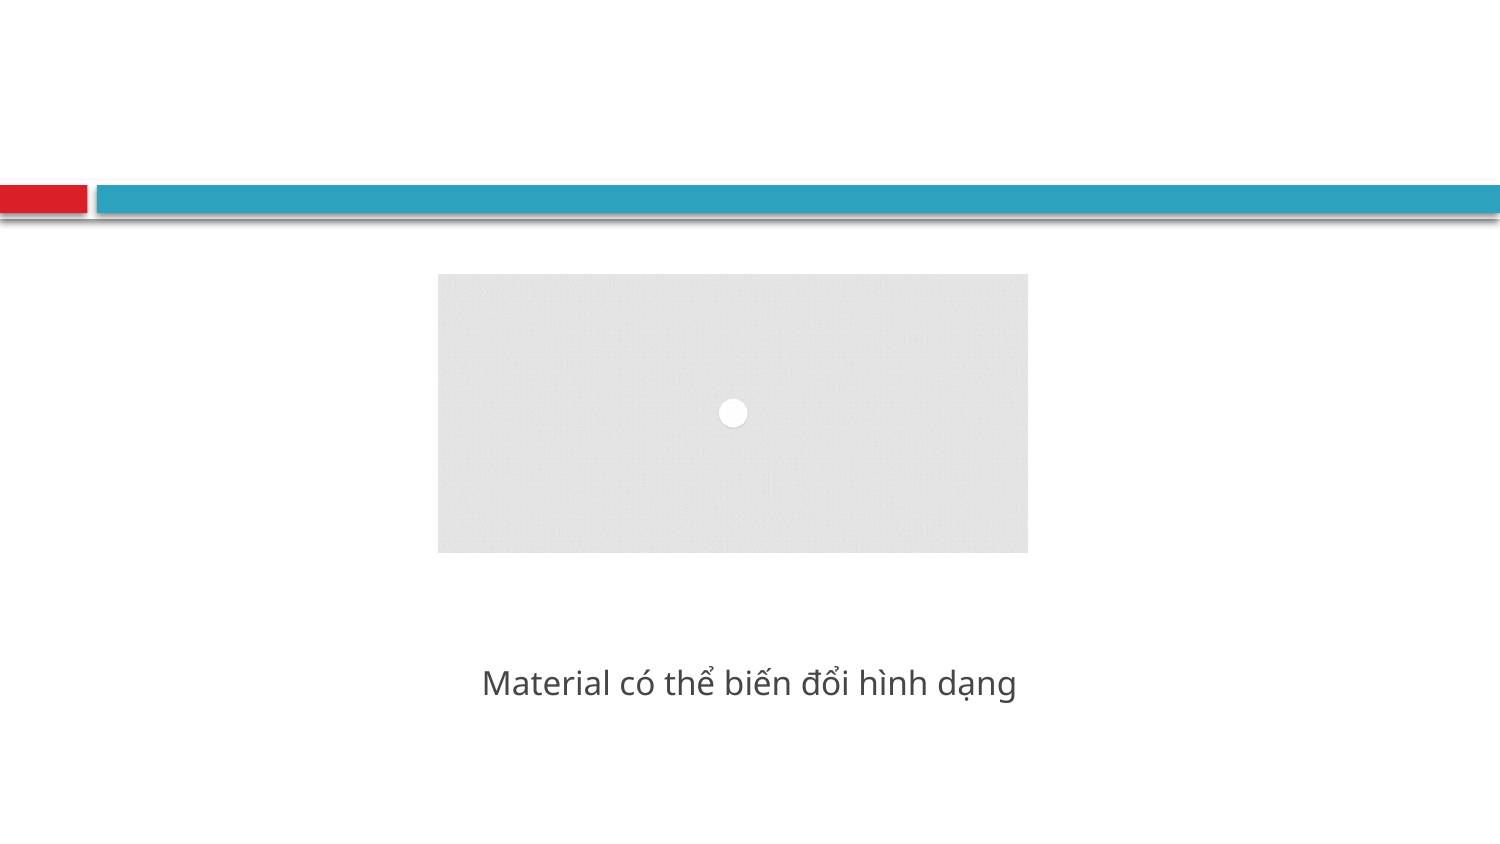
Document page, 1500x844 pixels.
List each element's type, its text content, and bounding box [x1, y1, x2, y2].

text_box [437, 273, 1029, 554]
text_box Material có thể biến đổi hình dạng [0, 634, 1500, 710]
